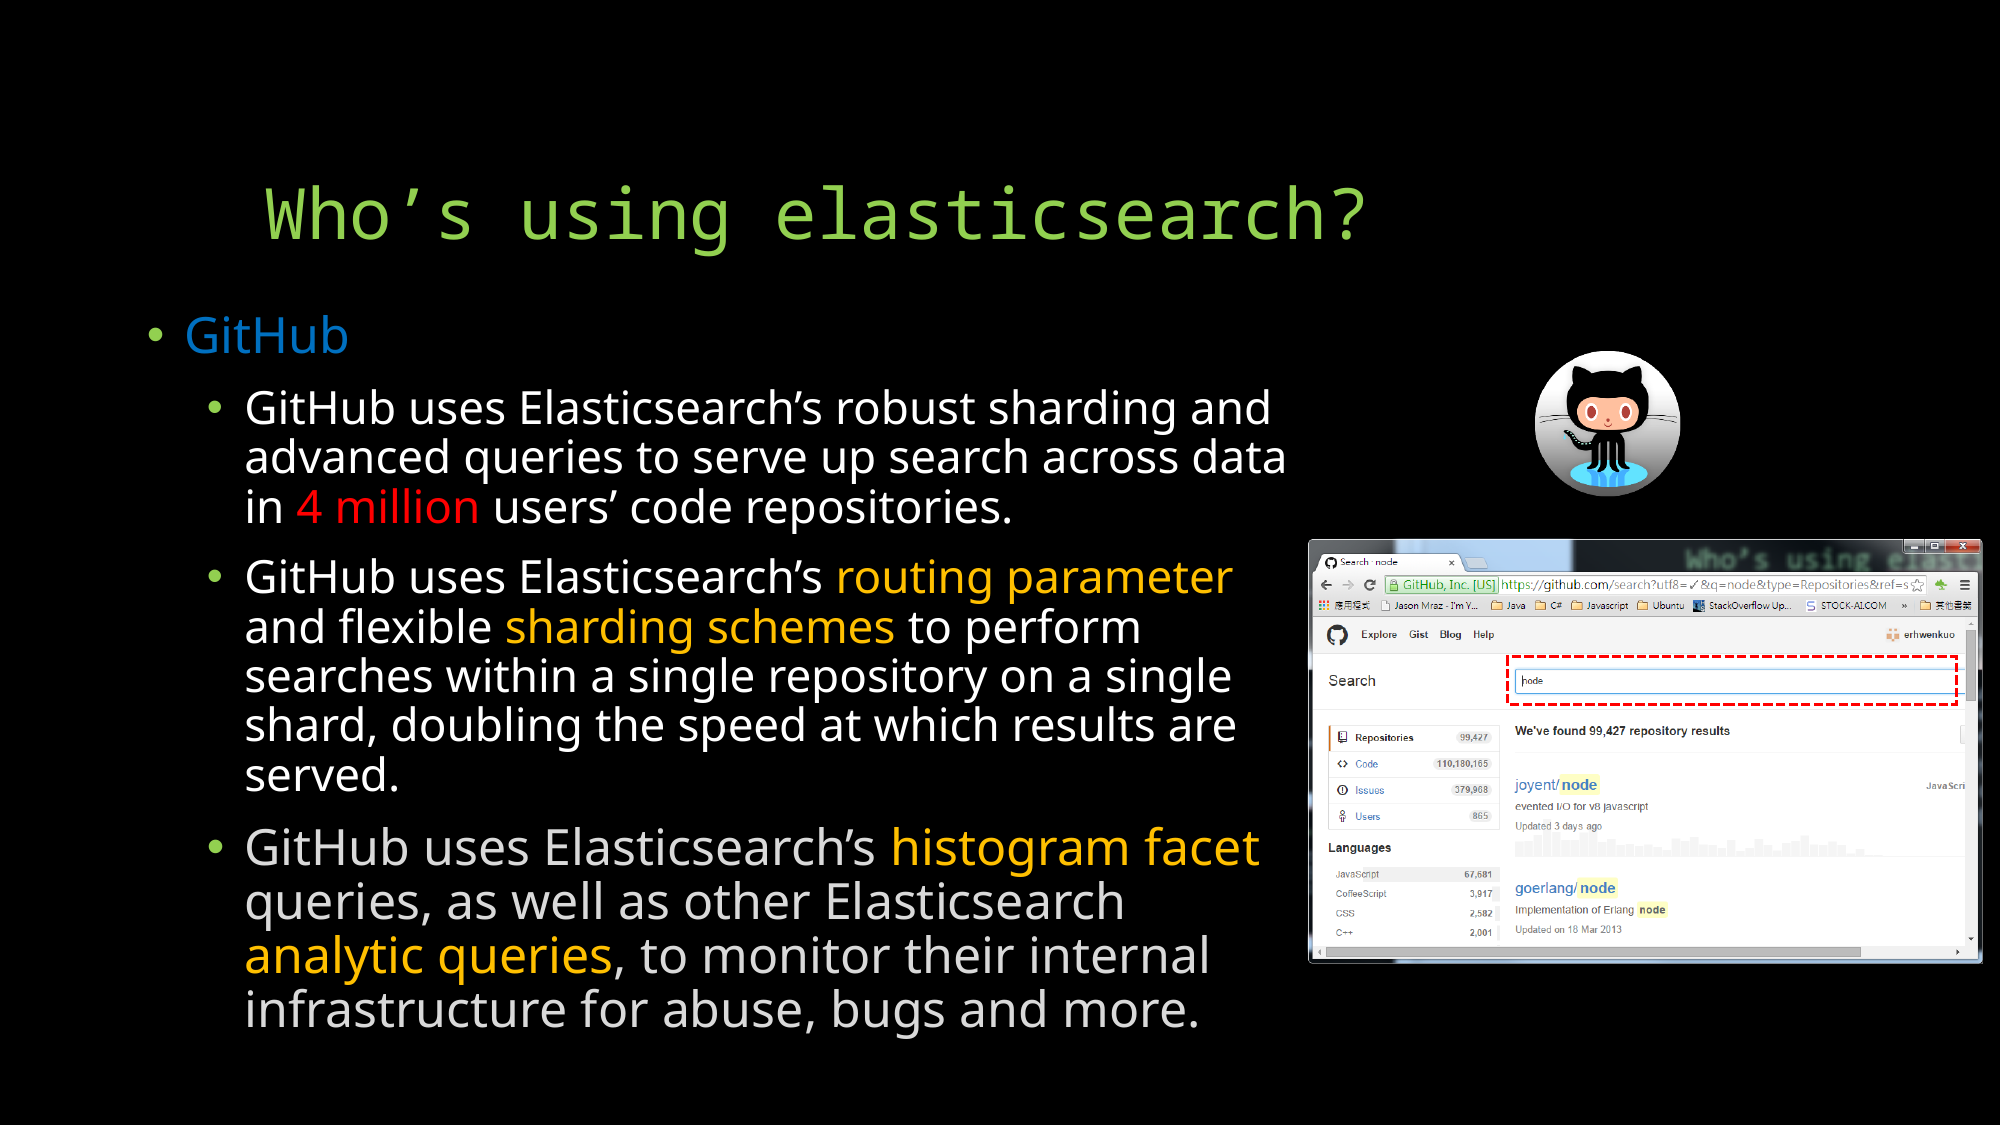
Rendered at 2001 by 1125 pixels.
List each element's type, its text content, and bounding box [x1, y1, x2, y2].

list GitHub GitHub uses Elasticsearch’s robust sharding and advanced queries to serve up search across data in 4 million users’ code repositories. GitHub uses Elasticsearch’s routing parameter and flexible sharding schemes to perform searches within a single repository on a single shard, doubling the speed at which results are served. GitHub uses Elasticsearch’s histogram facet queries, as well as other Elasticsearch analytic queries, to monitor their internal infrastructure for abuse, bugs and more. [131, 302, 1319, 1050]
picture [1531, 347, 1683, 499]
title Who’s using elasticsearch? [249, 75, 1750, 263]
picture [1307, 538, 1983, 964]
